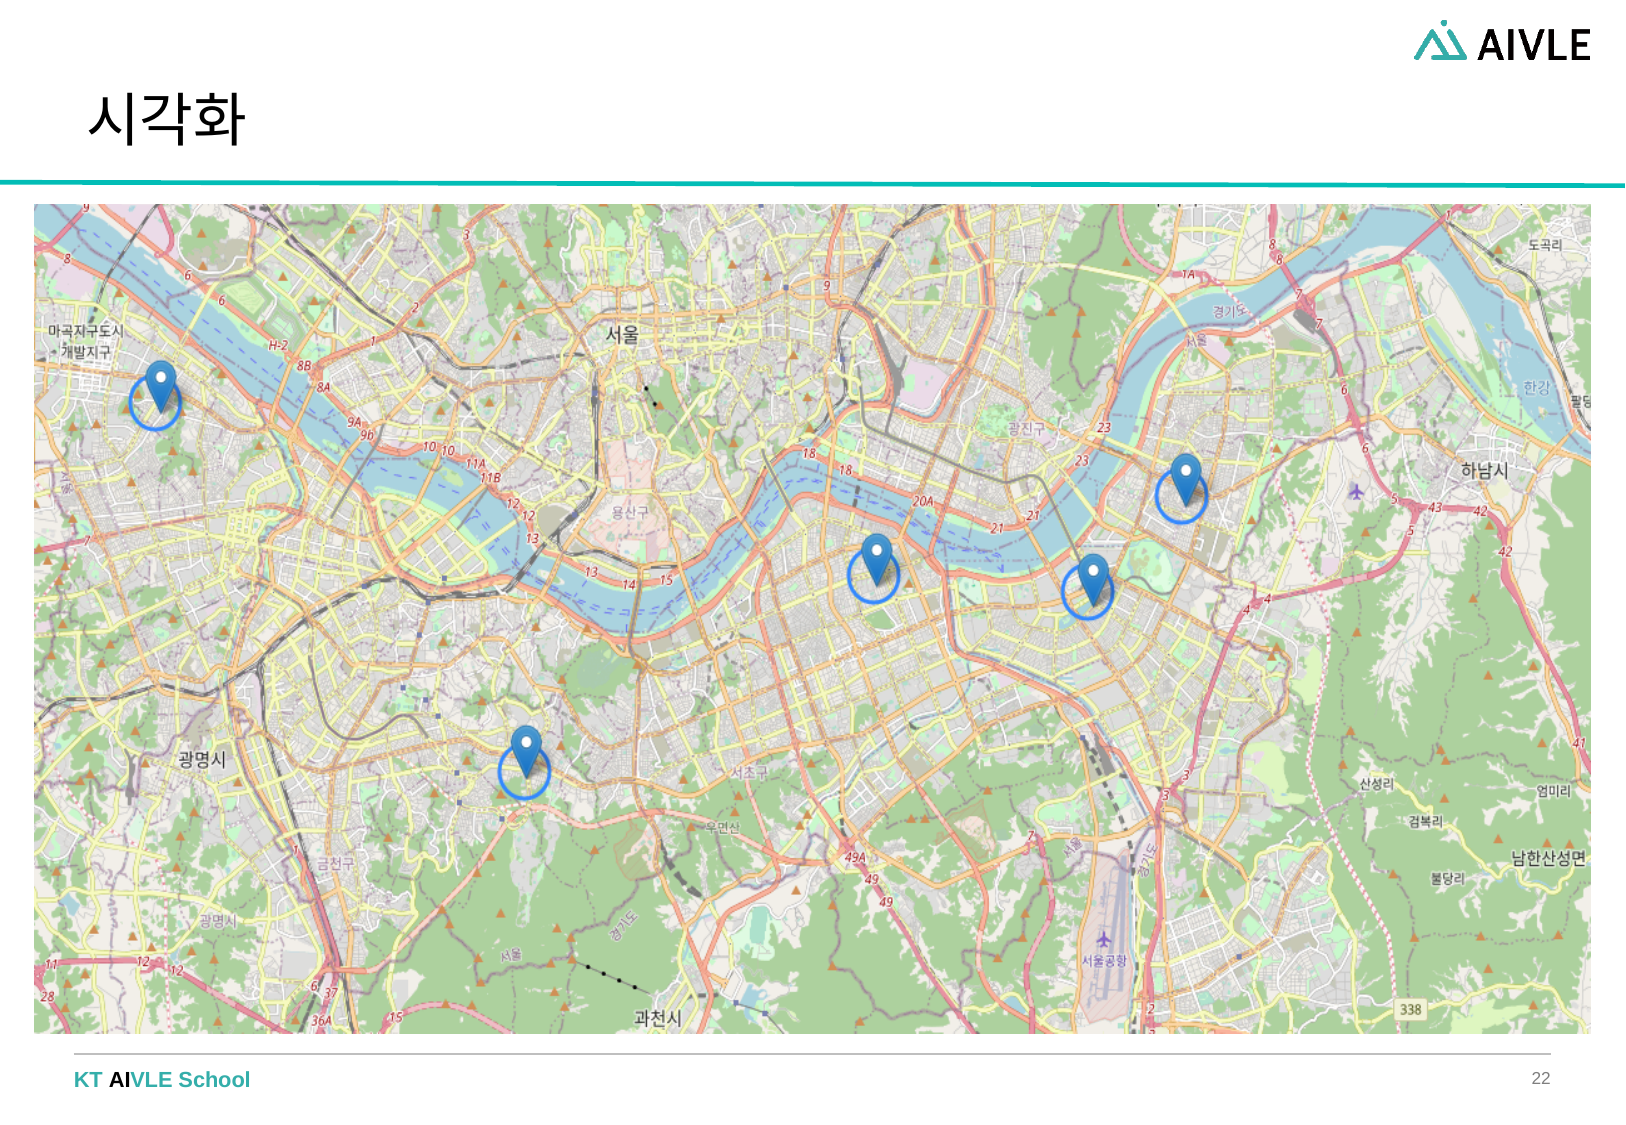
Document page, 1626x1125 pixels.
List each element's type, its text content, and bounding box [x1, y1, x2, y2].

picture [1414, 20, 1590, 60]
title 시각화 [70, 83, 1514, 181]
picture [34, 204, 1591, 1035]
